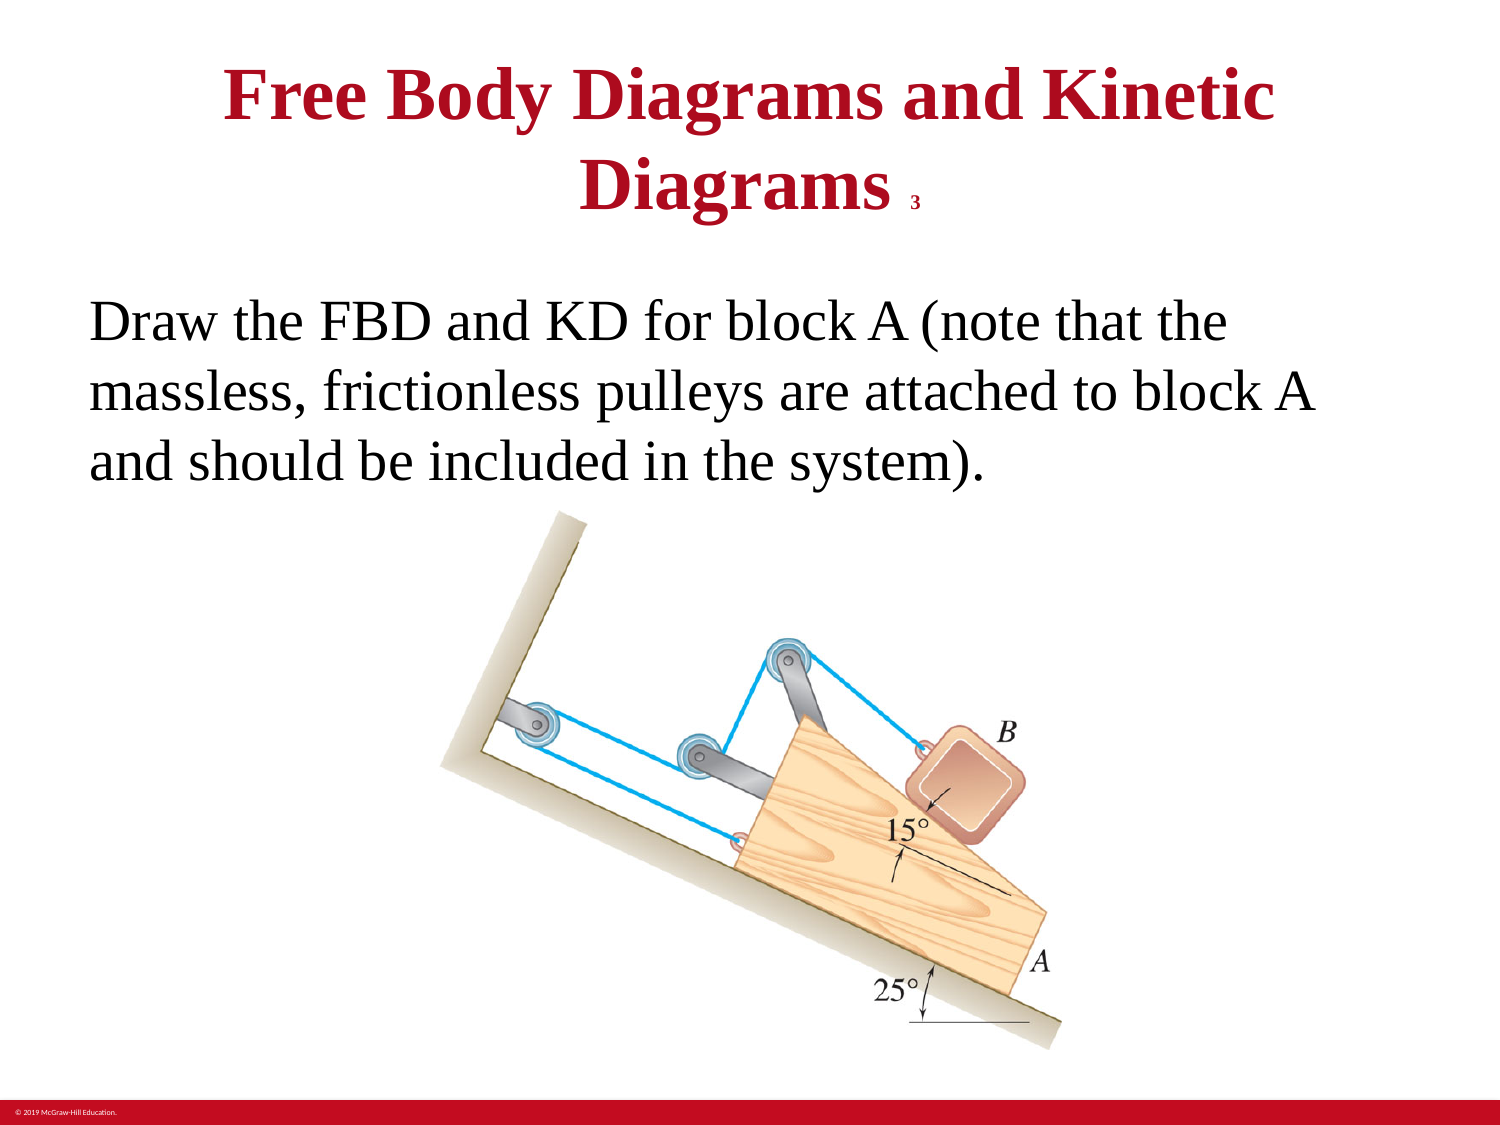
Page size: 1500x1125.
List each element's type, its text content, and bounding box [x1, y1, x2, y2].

picture [438, 510, 1062, 1051]
list Draw the FBD and KD for block A (note that the massless, frictionless pulleys are attached to block A and should be included in the system). [75, 275, 1425, 488]
title Free Body Diagrams and Kinetic Diagrams 3 [75, 37, 1425, 238]
